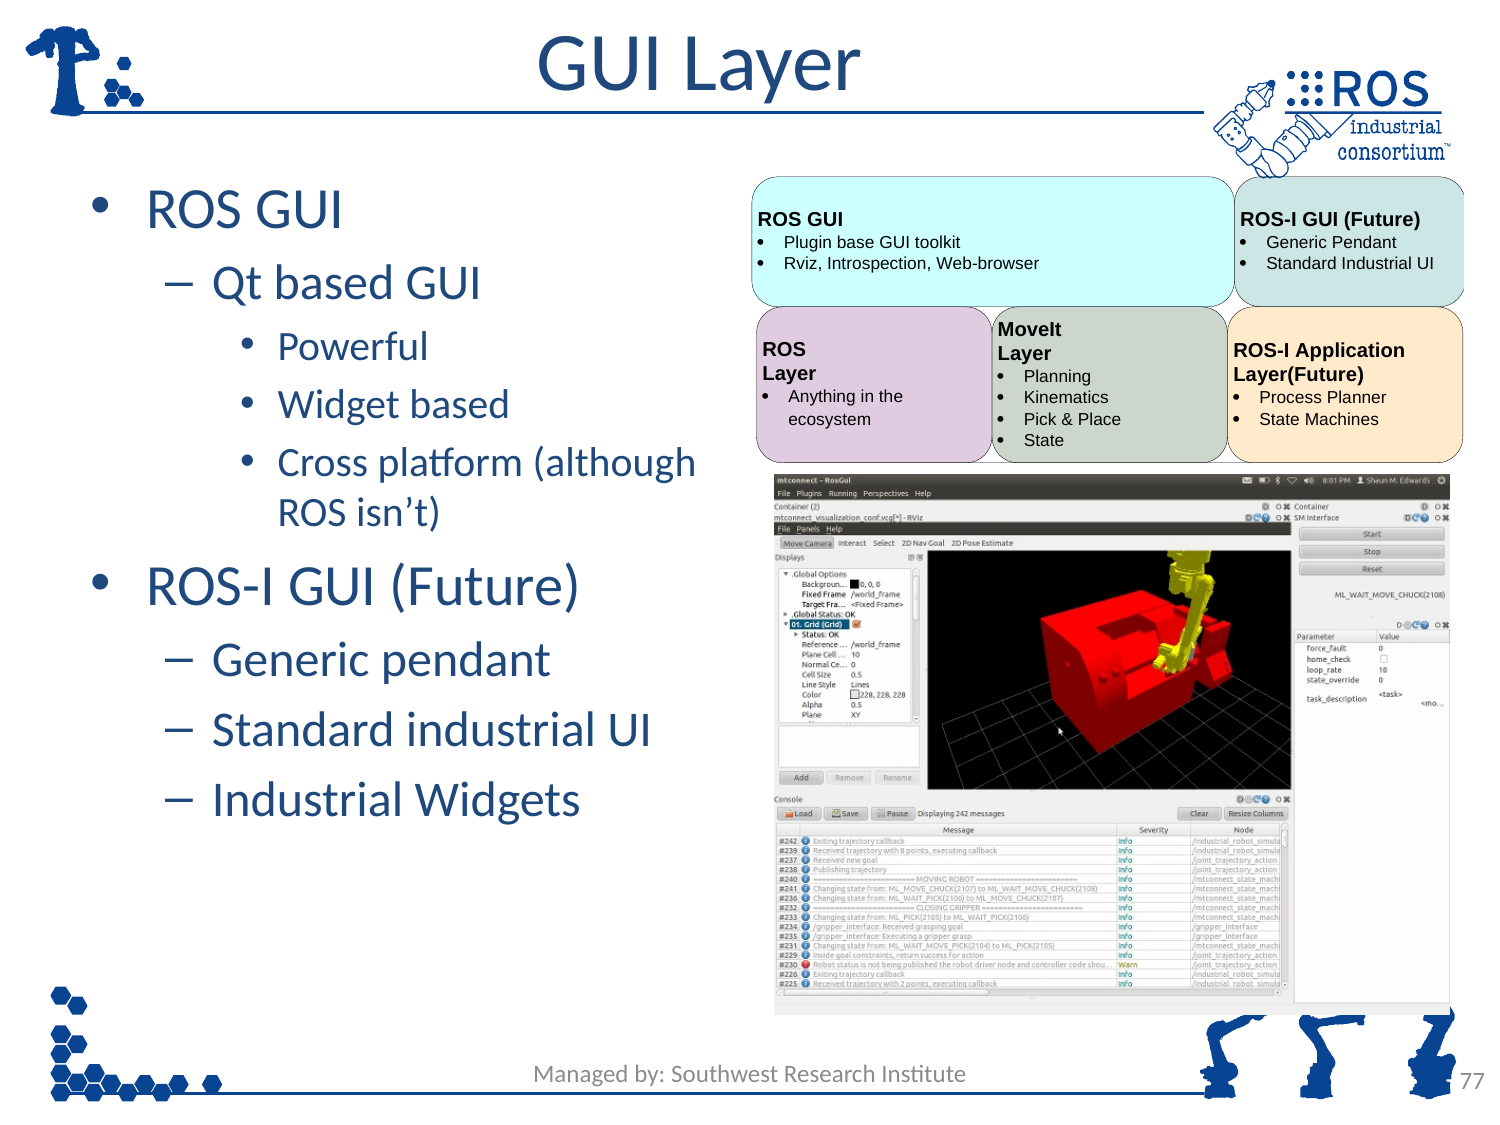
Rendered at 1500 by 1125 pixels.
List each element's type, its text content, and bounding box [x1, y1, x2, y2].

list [749, 174, 1465, 463]
list ROS GUI Qt based GUI Powerful Widget based Cross platform (although ROS isn’t) ROS-I GUI (Future) Generic pendant Standard industrial UI Industrial Widgets [75, 162, 738, 1005]
title GUI Layer [150, 0, 1250, 113]
footer Managed by: Southwest Research Institute [468, 1042, 1032, 1103]
slide_number 77 [1149, 1050, 1500, 1110]
picture [774, 474, 1451, 1016]
slide_number [99, 1025, 388, 1085]
